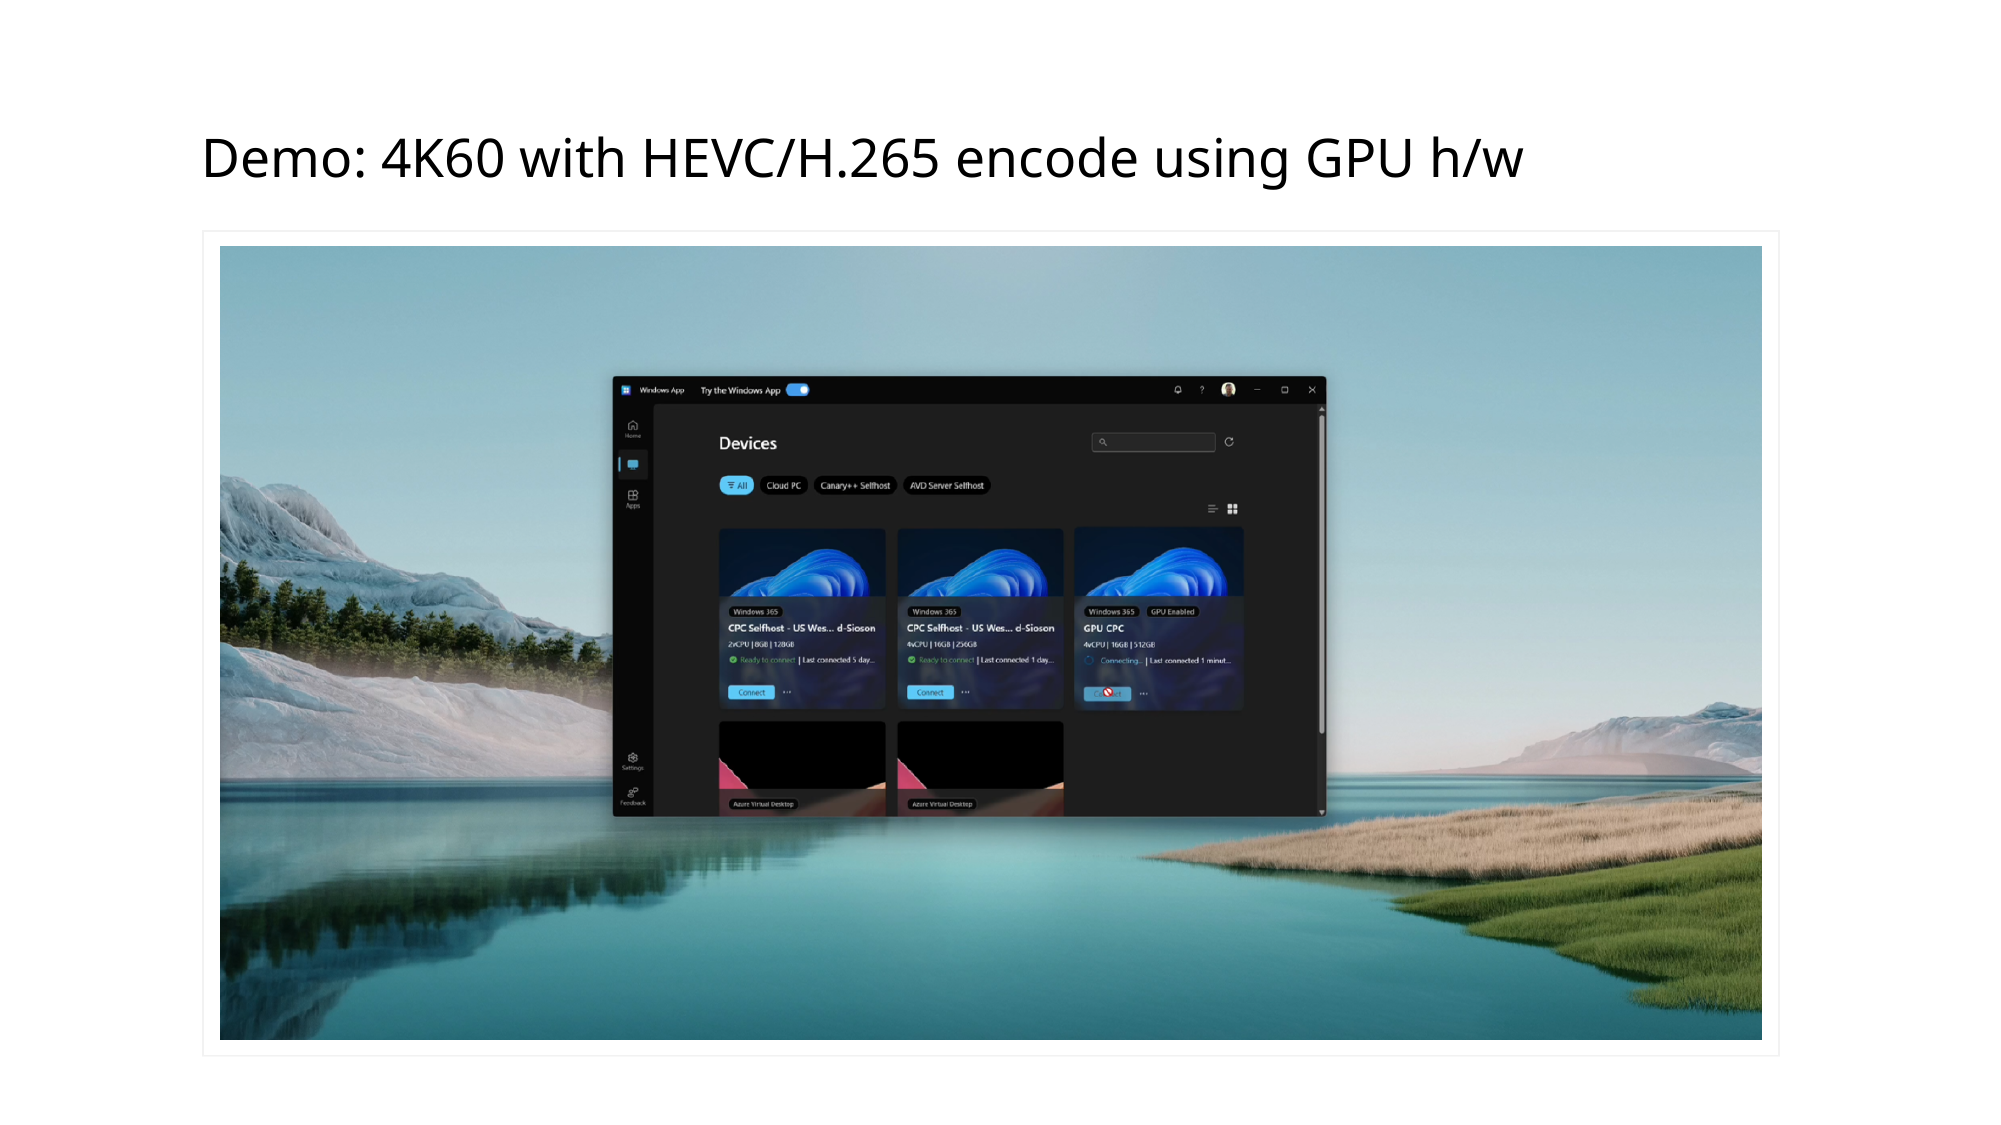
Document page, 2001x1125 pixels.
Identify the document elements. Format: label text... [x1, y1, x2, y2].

picture [186, 215, 1789, 1064]
title Demo: 4K60 with HEVC/H.265 encode using GPU h/w [186, 123, 1843, 197]
